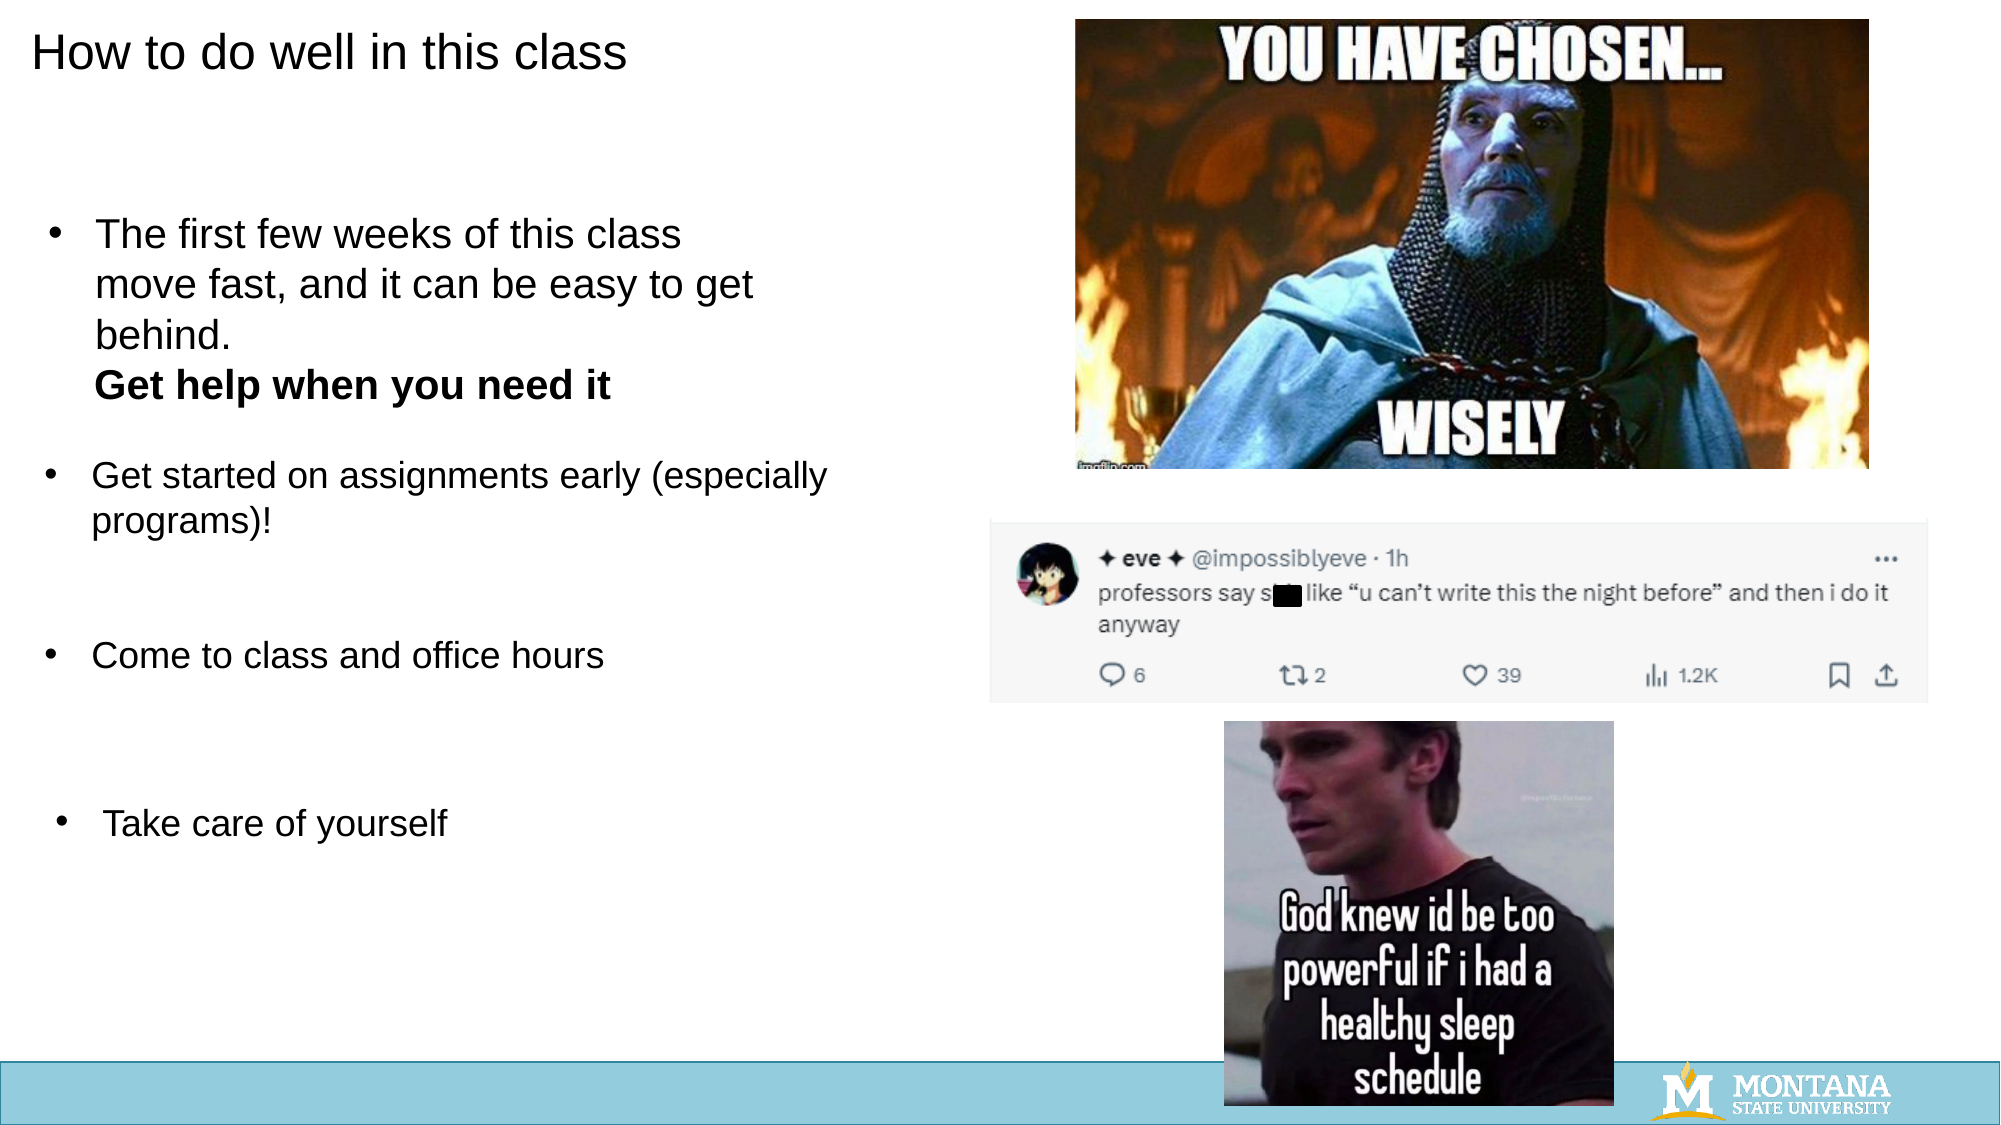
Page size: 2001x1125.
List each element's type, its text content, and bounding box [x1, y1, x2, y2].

text_box Get started on assignments early (especially programs)! Come to class and office hours [29, 443, 905, 684]
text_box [1892, 1060, 2000, 1125]
picture [987, 517, 1934, 703]
text_box Take care of yourself [40, 791, 463, 851]
picture [1224, 720, 1615, 1106]
picture [1074, 19, 1869, 469]
text_box How to do well in this class [16, 12, 643, 88]
text_box The first few weeks of this class move fast, and it can be easy to get behind. Get help when you need it [33, 199, 809, 443]
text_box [0, 1060, 1647, 1125]
picture [1649, 1060, 1892, 1122]
